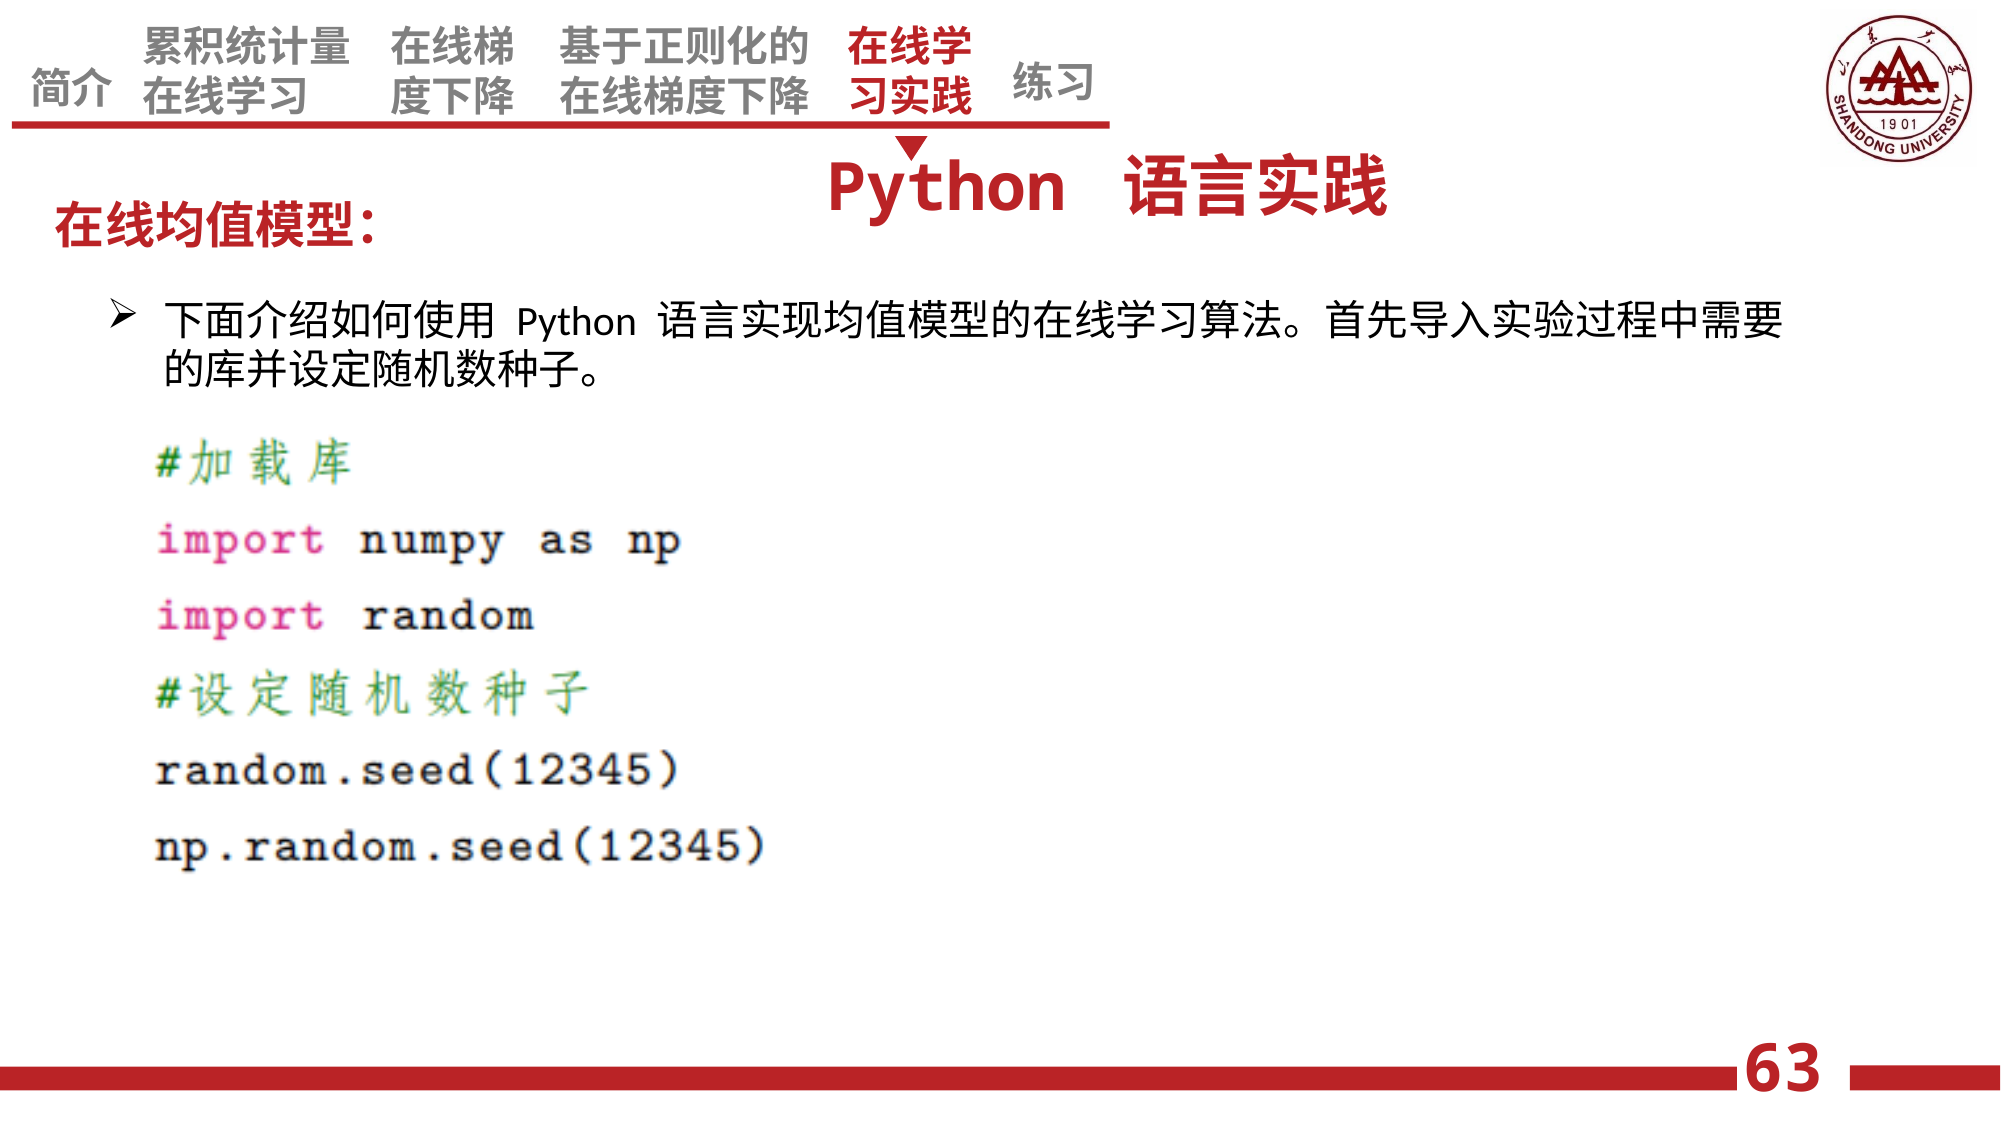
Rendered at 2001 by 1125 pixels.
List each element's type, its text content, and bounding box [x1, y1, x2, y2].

text_box Python 语言实践 [691, 136, 1404, 232]
text_box 下面介绍如何使用 Python 语言实现均值模型的在线学习算法。首先导入实验过程中需要的库并设定随机数种子。 [92, 285, 1838, 401]
picture [1820, 9, 1977, 167]
text_box 在线均值模型： [40, 186, 1165, 262]
picture [138, 411, 1601, 890]
